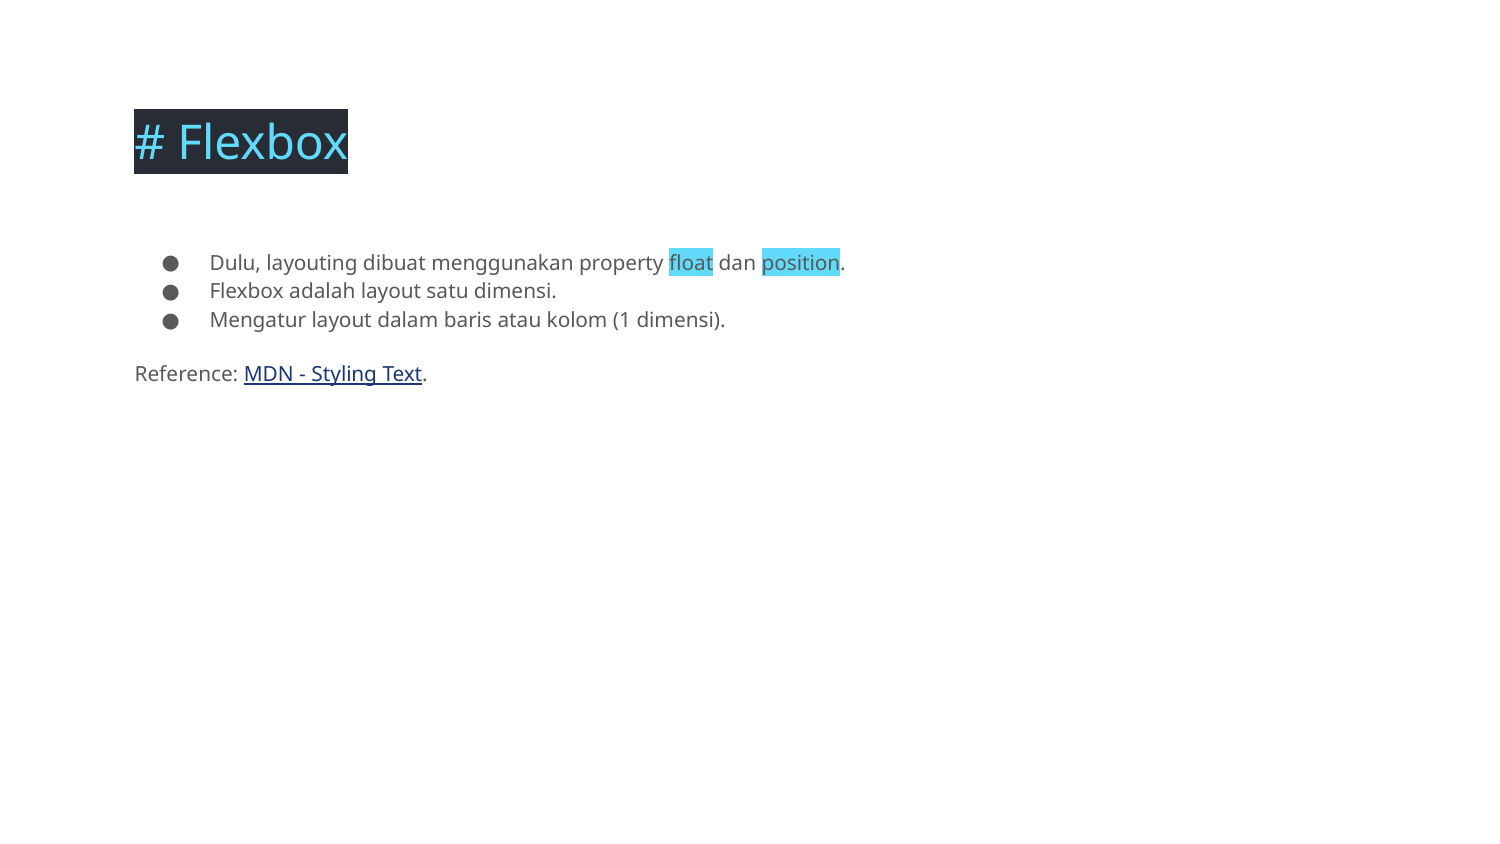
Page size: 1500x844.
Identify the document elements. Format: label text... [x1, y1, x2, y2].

list Dulu, layouting dibuat menggunakan property float dan position. Flexbox adalah layout satu dimensi. Mengatur layout dalam baris atau kolom (1 dimensi). Reference: MDN - Styling Text. [119, 230, 1381, 712]
title # Flexbox [119, 97, 1381, 185]
